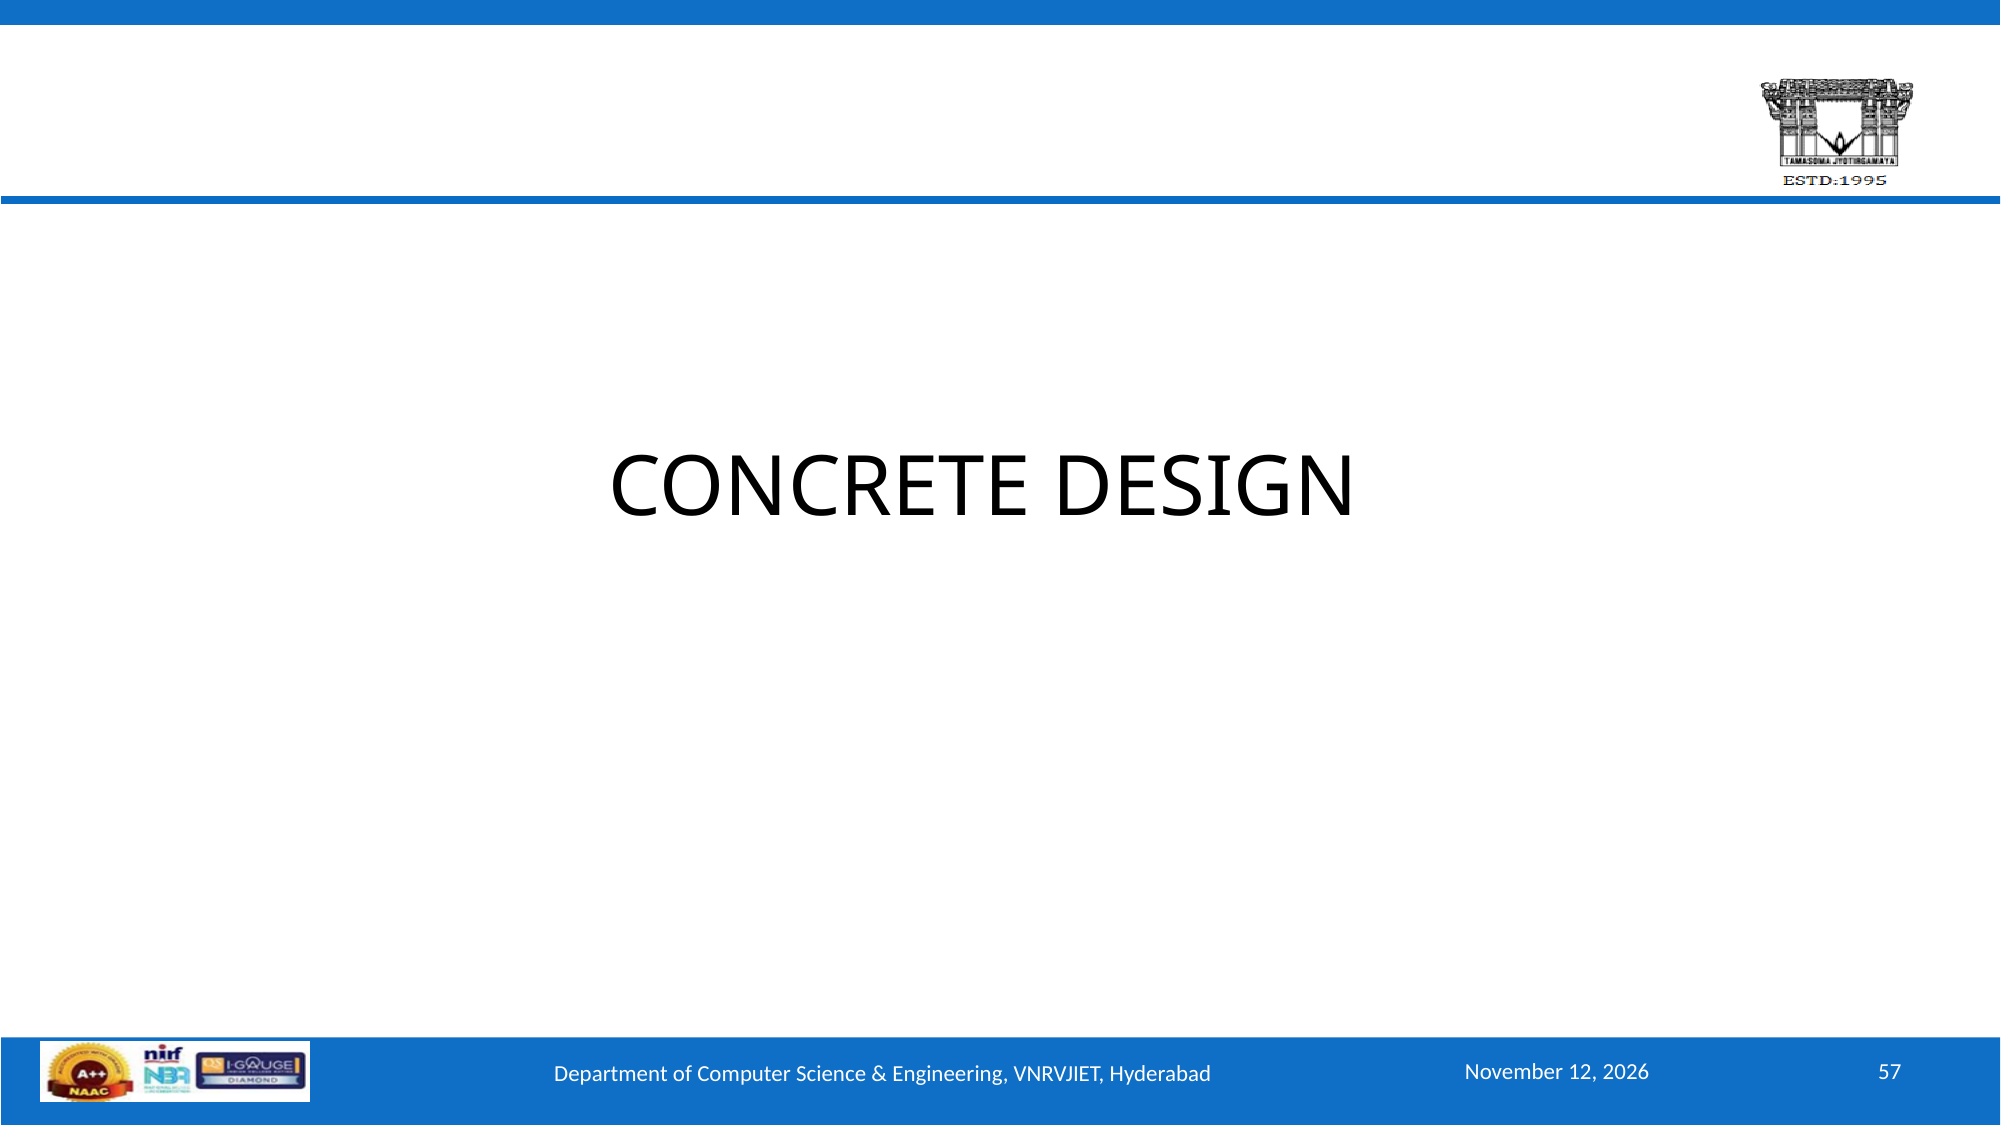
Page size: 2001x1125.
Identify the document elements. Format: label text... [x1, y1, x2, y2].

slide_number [1449, 1040, 1734, 1100]
picture [40, 1041, 310, 1102]
slide_number 57 [1749, 1040, 1917, 1100]
picture [1749, 70, 1934, 194]
footer Department of Computer Science & Engineering, VNRVJIET, Hyderabad [333, 1041, 1434, 1102]
title Concrete Design [133, 425, 1834, 649]
